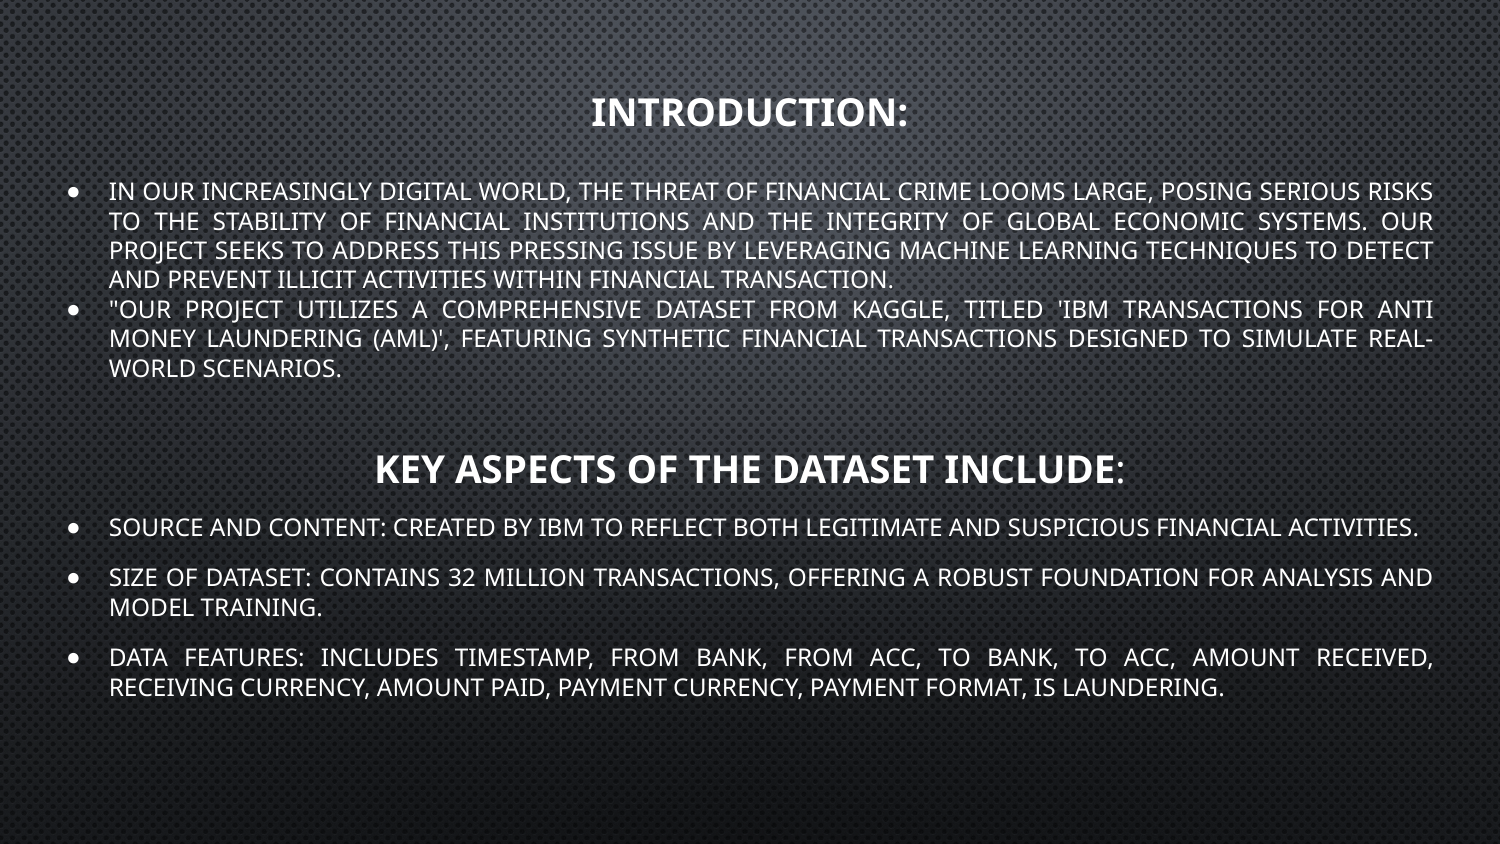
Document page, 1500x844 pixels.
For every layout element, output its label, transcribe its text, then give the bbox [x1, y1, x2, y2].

list Introduction: In our increasingly digital world, the threat of financial crime looms large, posing serious risks to the stability of financial institutions and the integrity of global economic systems. Our project seeks to address this pressing issue by leveraging machine learning techniques to detect and prevent illicit activities within financial transaction. "Our project utilizes a comprehensive dataset from Kaggle, titled 'IBM Transactions for Anti Money Laundering (AML)', featuring synthetic financial transactions designed to simulate real-world scenarios. Key aspects of the dataset include: Source and Content: Created by IBM to reflect both legitimate and suspicious financial activities. Size of Dataset: Contains 32 million transactions, offering a robust foundation for analysis and model training. Data Features: Includes Timestamp, From Bank, From acc, To Bank, To acc, Amount Received, Receiving Currency, Amount Paid, Payment Currency, Payment Format, Is Laundering. [51, 73, 1449, 750]
